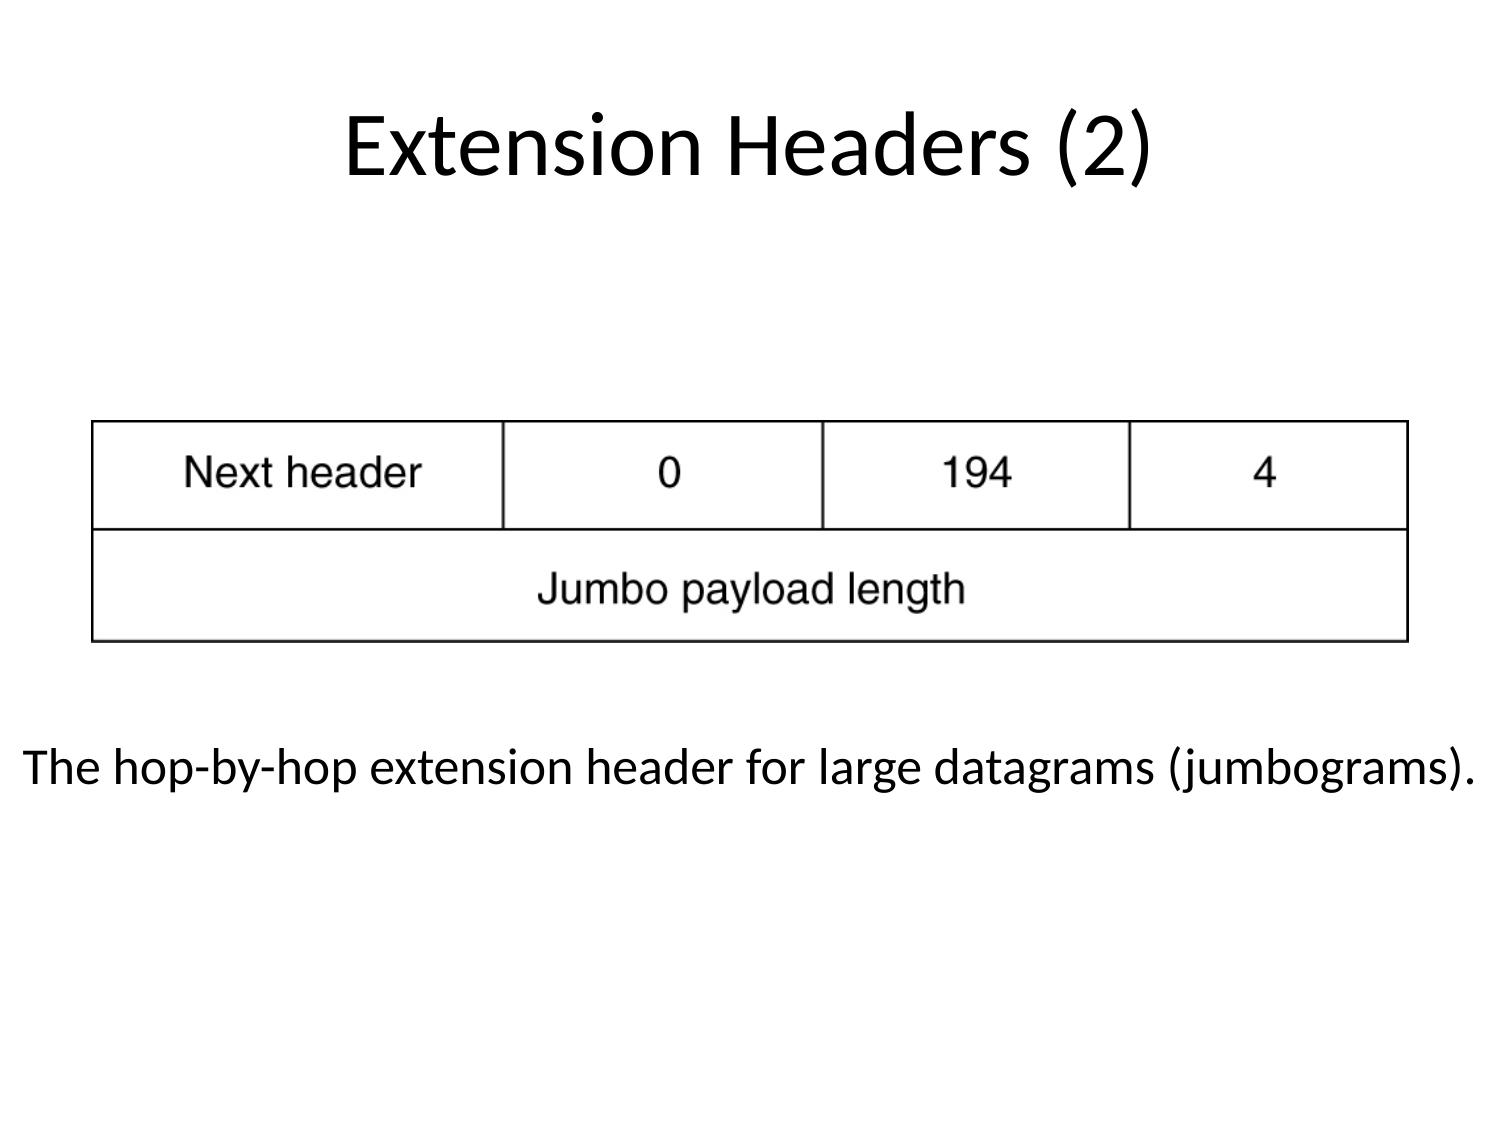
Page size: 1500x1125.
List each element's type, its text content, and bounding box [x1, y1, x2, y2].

title Extension Headers (2) [75, 45, 1425, 233]
list The hop-by-hop extension header for large datagrams (jumbograms). [1, 725, 1500, 863]
picture [90, 420, 1410, 643]
